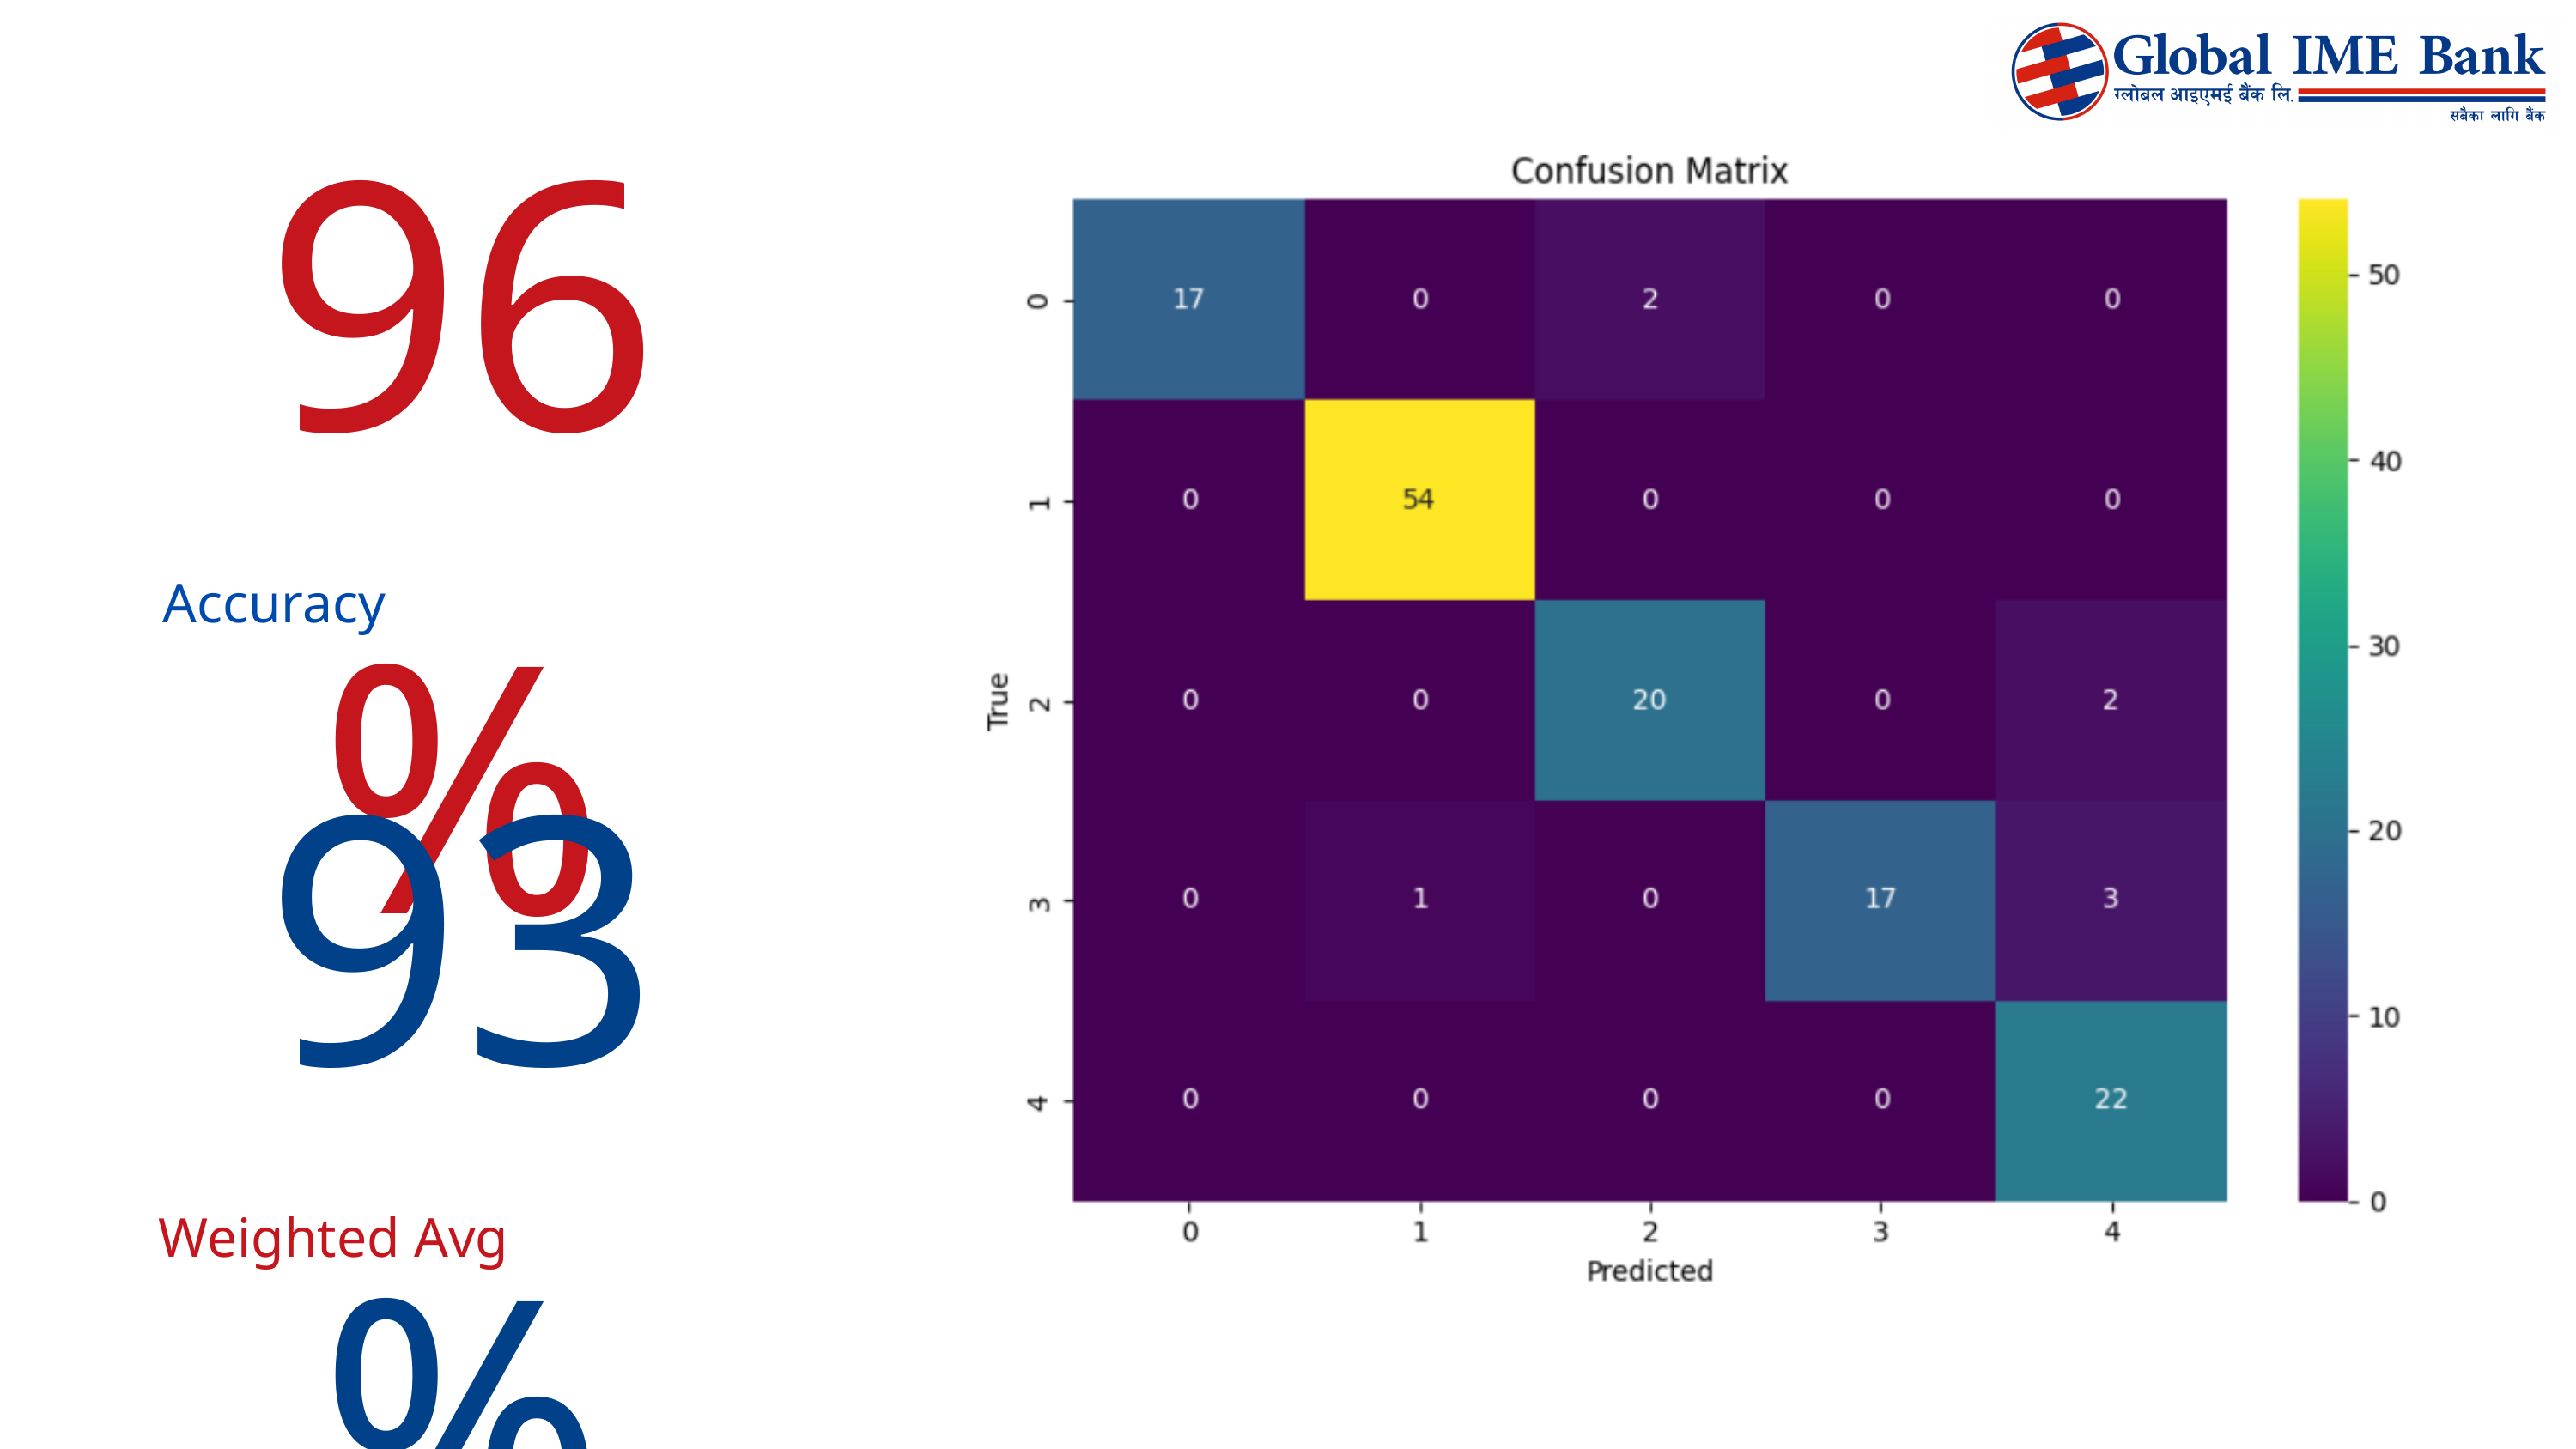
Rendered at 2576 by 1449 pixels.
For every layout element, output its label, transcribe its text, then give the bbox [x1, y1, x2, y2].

text_box [1981, 0, 2576, 145]
text_box 93% [144, 650, 781, 1449]
text_box Weighted Avg [144, 1192, 523, 1268]
text_box 96% [144, 15, 780, 650]
text_box [963, 144, 2432, 1304]
text_box Accuracy [144, 558, 404, 634]
